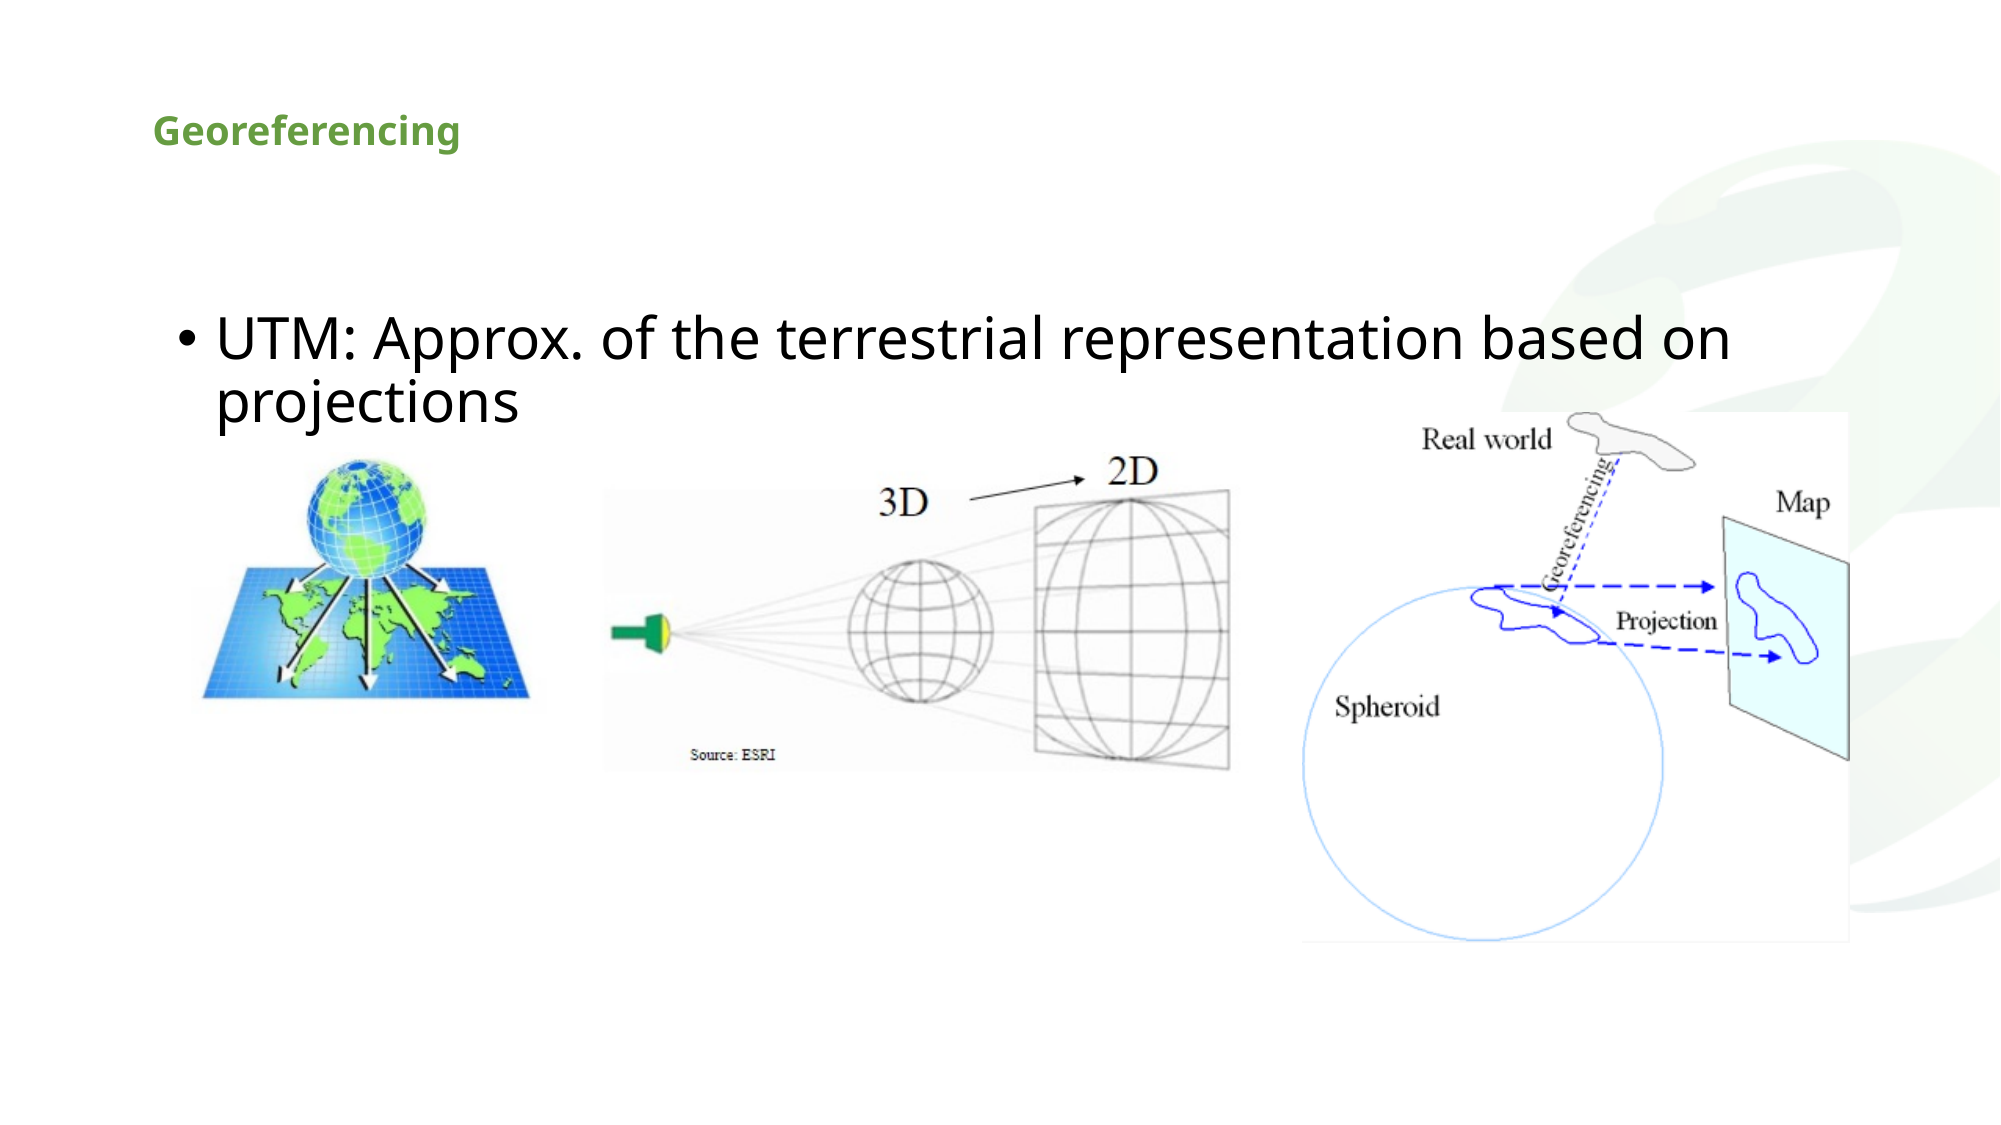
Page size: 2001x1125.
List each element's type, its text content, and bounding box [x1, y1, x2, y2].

text_box UTM: Approx. of the terrestrial representation based on projections [162, 301, 1888, 1039]
title Georeferencing [137, 59, 1863, 211]
picture [1484, 140, 2000, 913]
picture [1302, 412, 1850, 943]
picture [190, 452, 547, 715]
picture [578, 452, 1246, 788]
